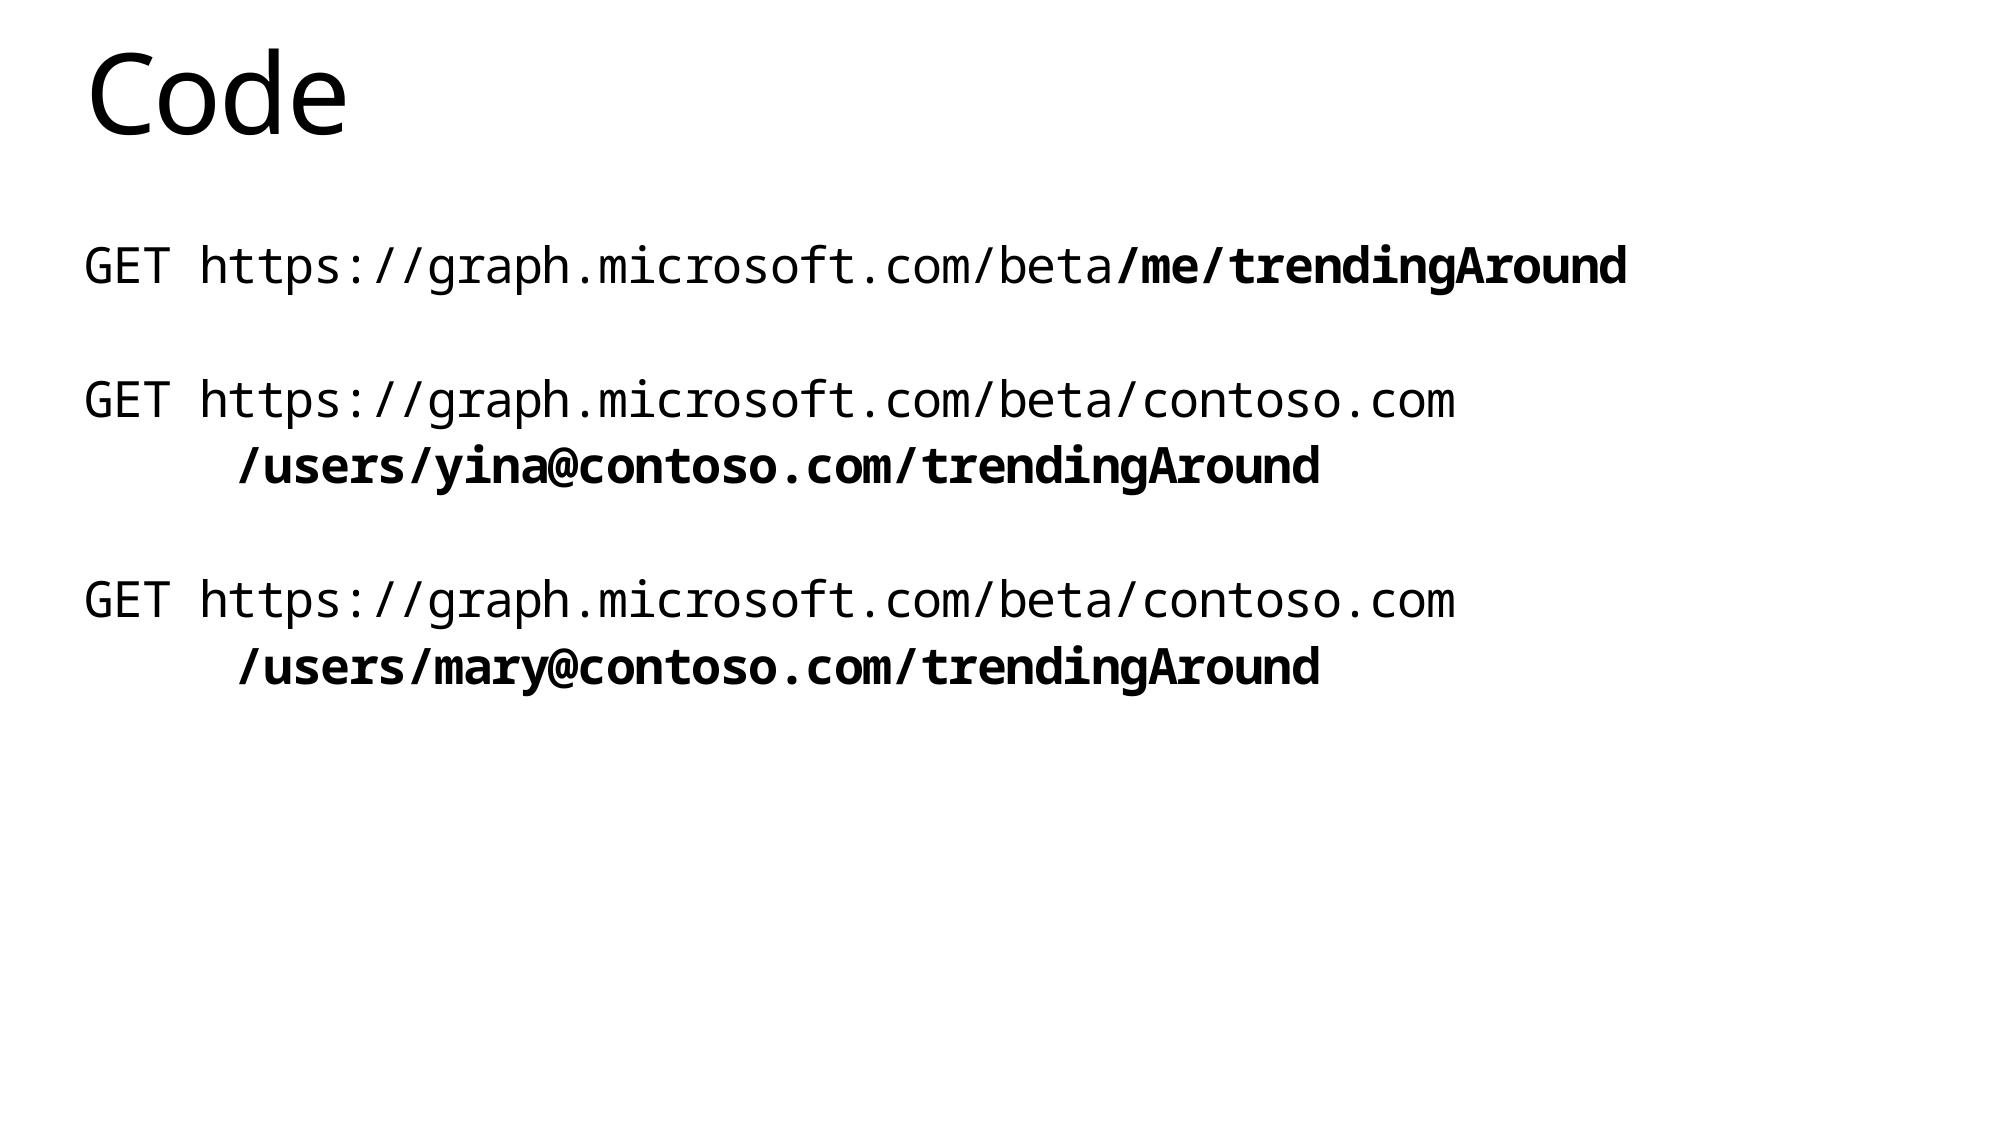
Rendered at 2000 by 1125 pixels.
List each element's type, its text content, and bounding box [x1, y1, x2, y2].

title Code [85, 37, 1914, 161]
list GET https://graph.microsoft.com/beta/me/trendingAround GET https://graph.microsoft.com/beta/contoso.com /users/yina@contoso.com/trendingAround GET https://graph.microsoft.com/beta/contoso.com /users/mary@contoso.com/trendingAround [85, 237, 1915, 564]
